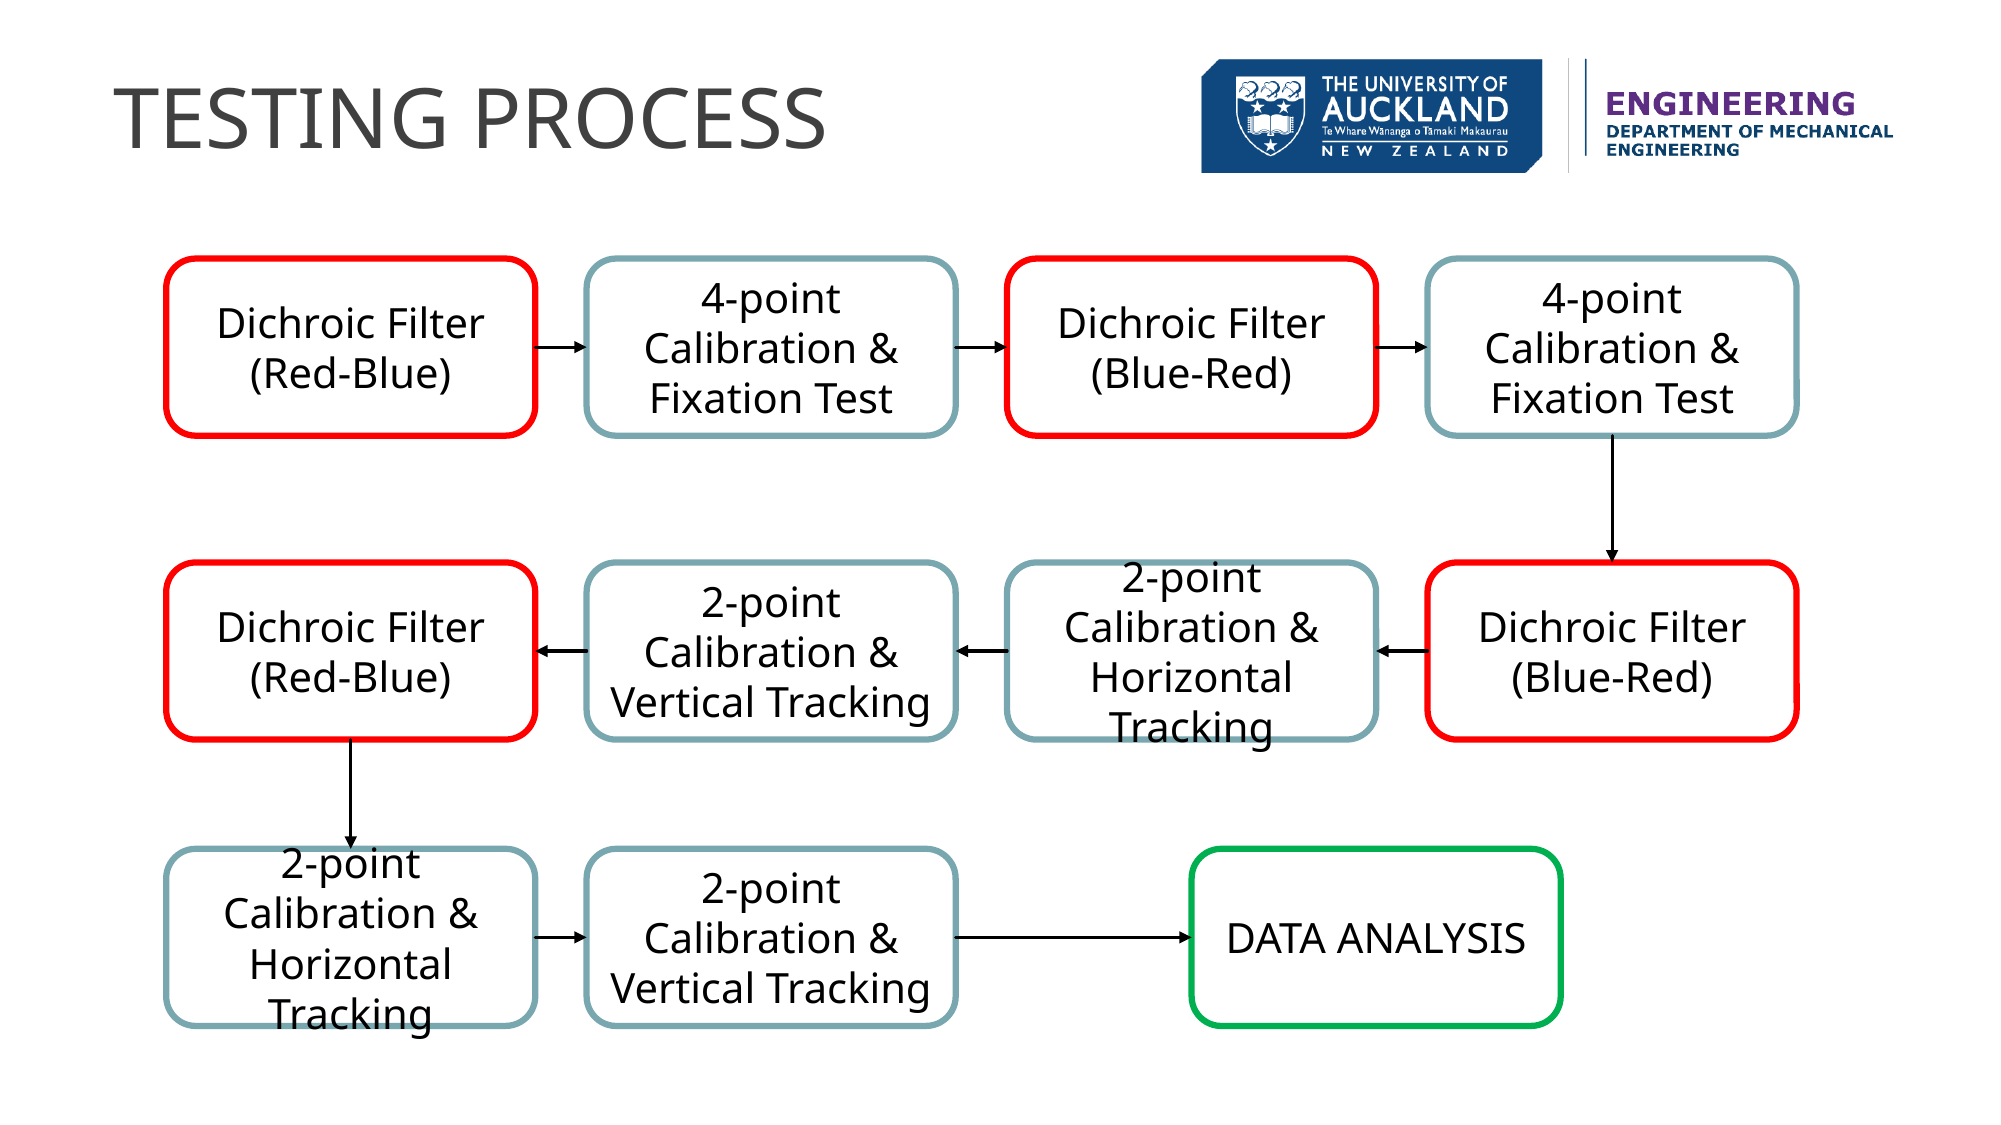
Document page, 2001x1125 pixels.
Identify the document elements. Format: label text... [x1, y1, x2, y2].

text_box 2-point Calibration & Horizontal Tracking [164, 846, 538, 1028]
text_box 4-point Calibration & Fixation Test [584, 256, 958, 438]
text_box 2-point Calibration & Vertical Tracking [584, 846, 958, 1028]
text_box 4-point Calibration & Fixation Test [1425, 256, 1799, 438]
text_box Dichroic Filter (Blue-Red) [1005, 256, 1378, 438]
text_box Dichroic Filter (Red-Blue) [164, 560, 538, 742]
text_box Dichroic Filter (Blue-Red) [1425, 560, 1799, 742]
picture [1201, 58, 1903, 173]
text_box Dichroic Filter (Red-Blue) [164, 256, 538, 438]
text_box DATA ANALYSIS [1189, 846, 1563, 1028]
text_box 2-point Calibration & Horizontal Tracking [1005, 560, 1378, 742]
title Testing process [98, 58, 1198, 173]
text_box 2-point Calibration & Vertical Tracking [584, 560, 958, 742]
